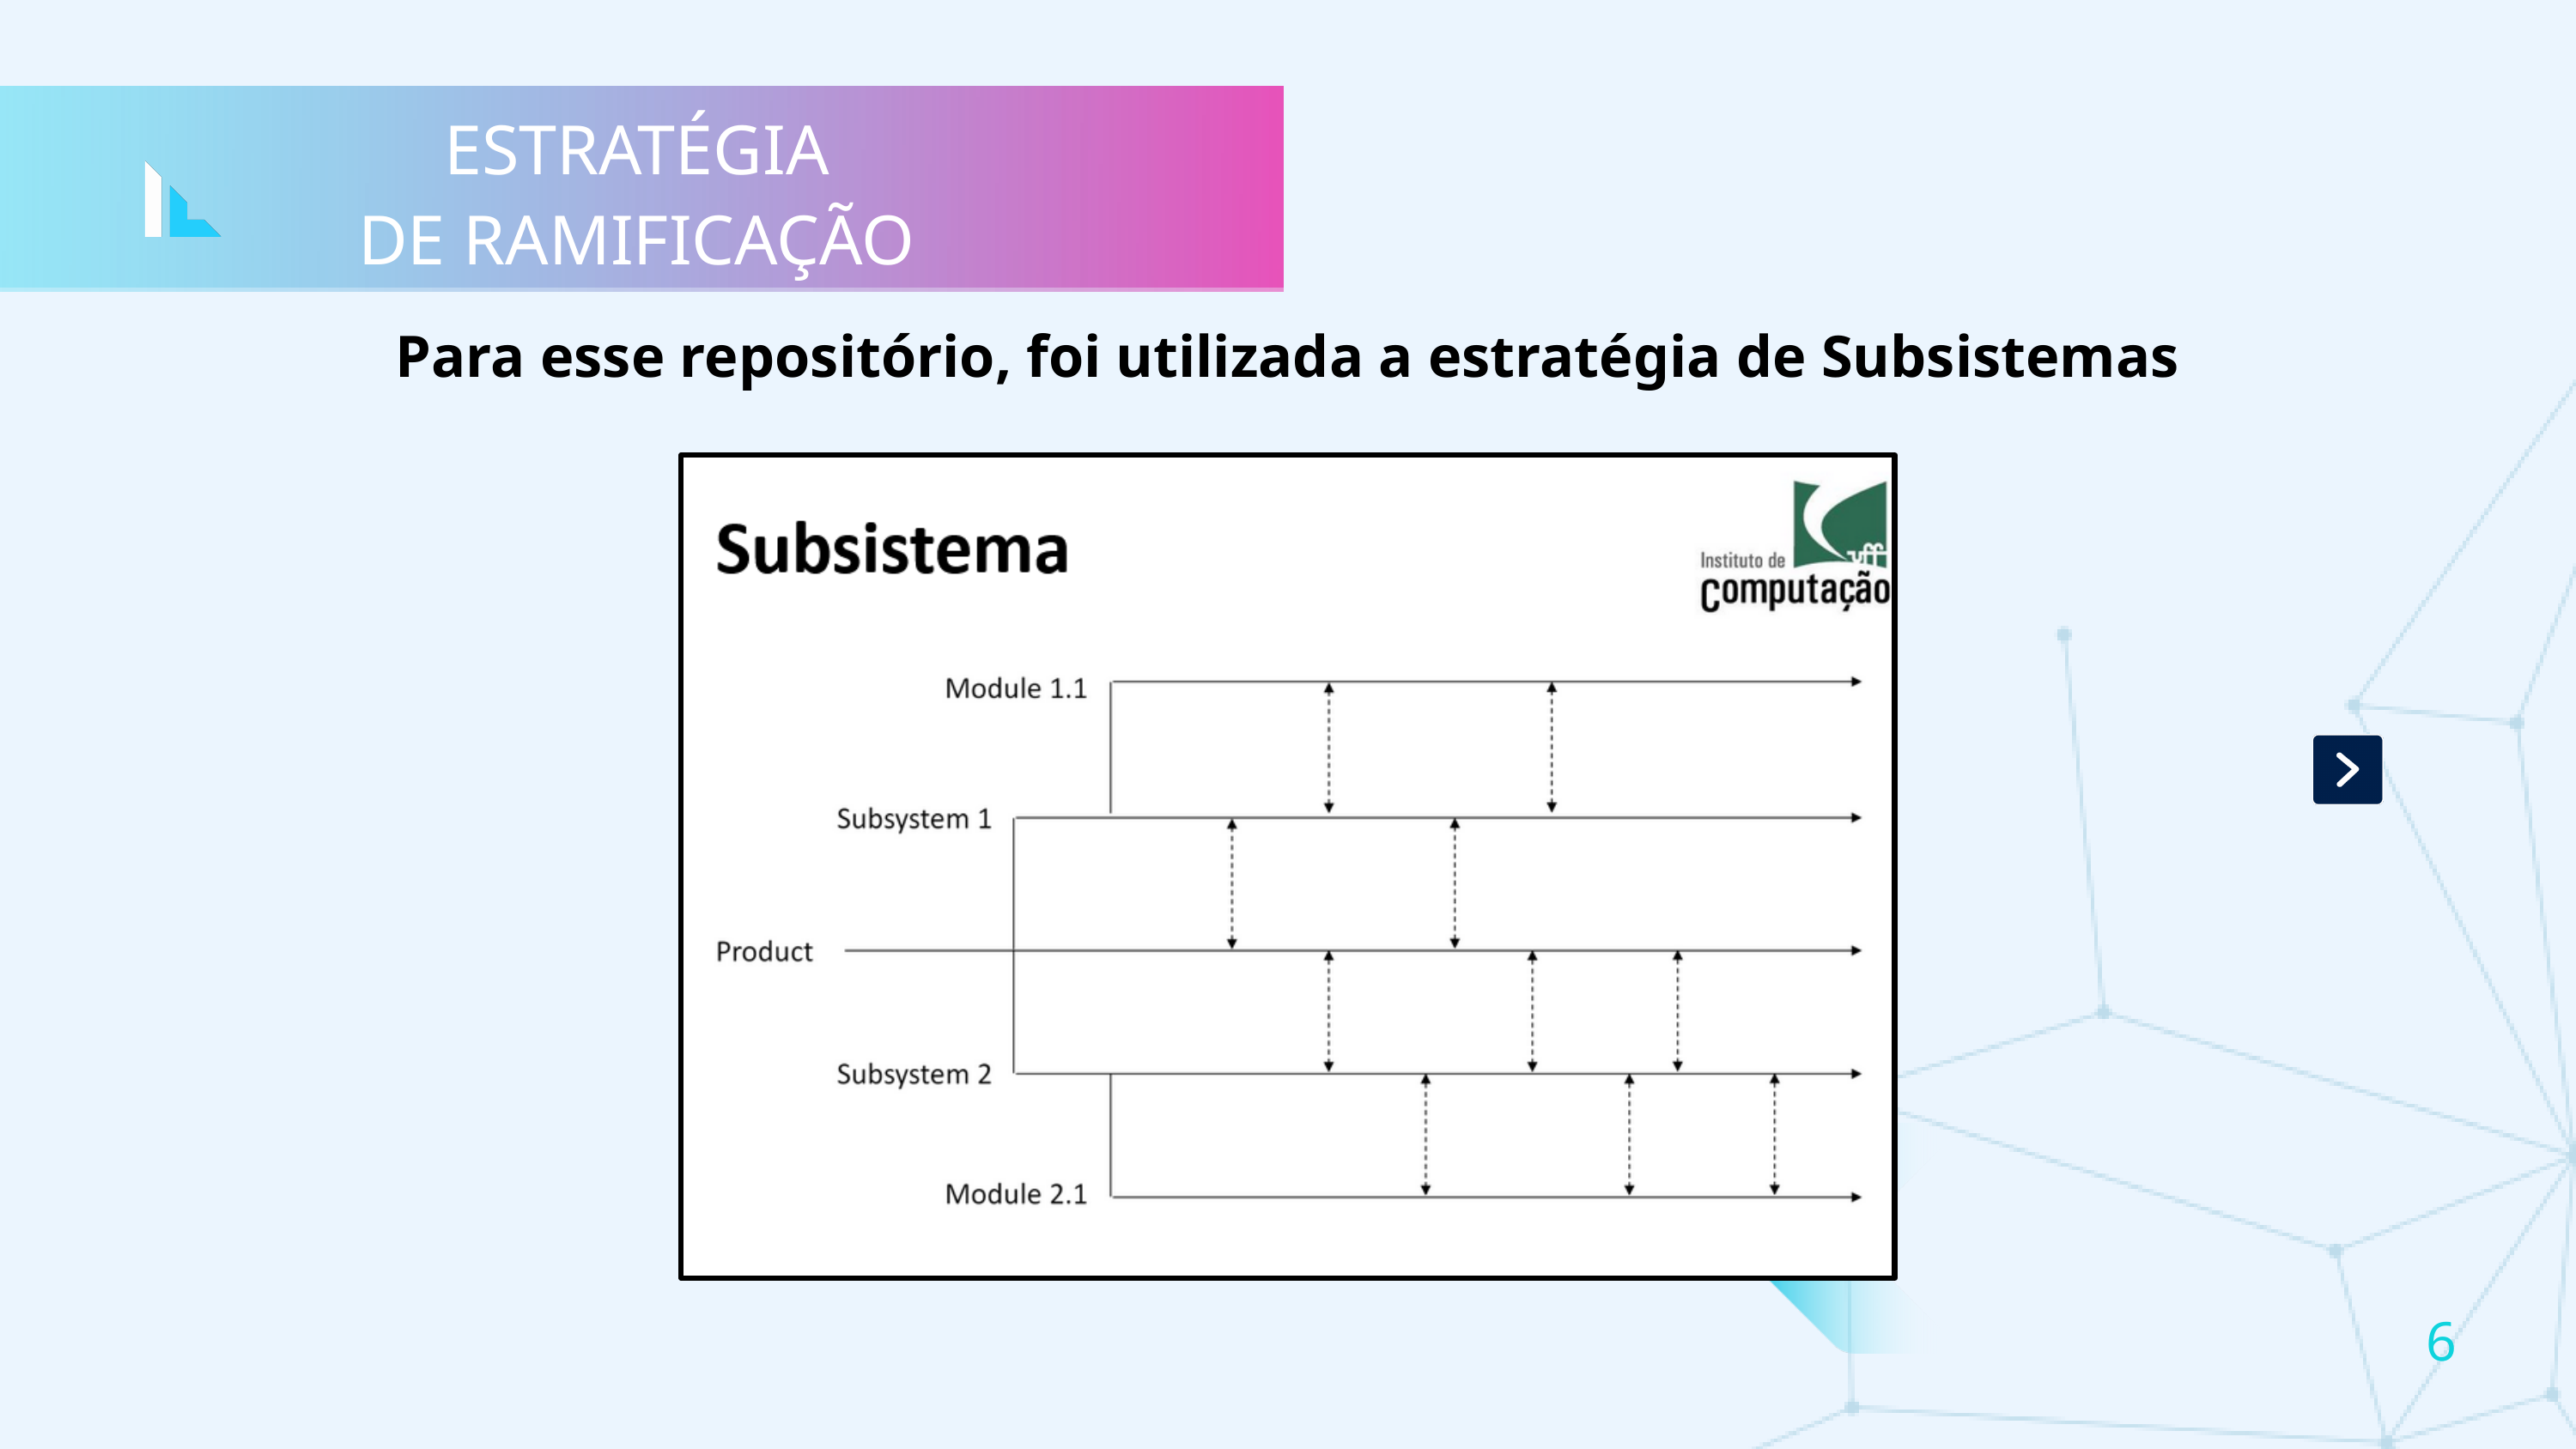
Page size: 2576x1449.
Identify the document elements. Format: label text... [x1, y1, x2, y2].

text_box 6 [2426, 1296, 2458, 1373]
text_box [0, 279, 1289, 292]
text_box [681, 454, 1895, 1279]
text_box [1736, 1123, 1966, 1354]
text_box [0, 86, 1289, 98]
text_box ESTRATÉGIA DE RAMIFICAÇÃO [0, 98, 1291, 279]
text_box Para esse repositório, foi utilizada a estratégia de Subsistemas [144, 308, 2432, 389]
text_box [2312, 734, 2384, 806]
text_box [1186, 144, 2576, 1449]
